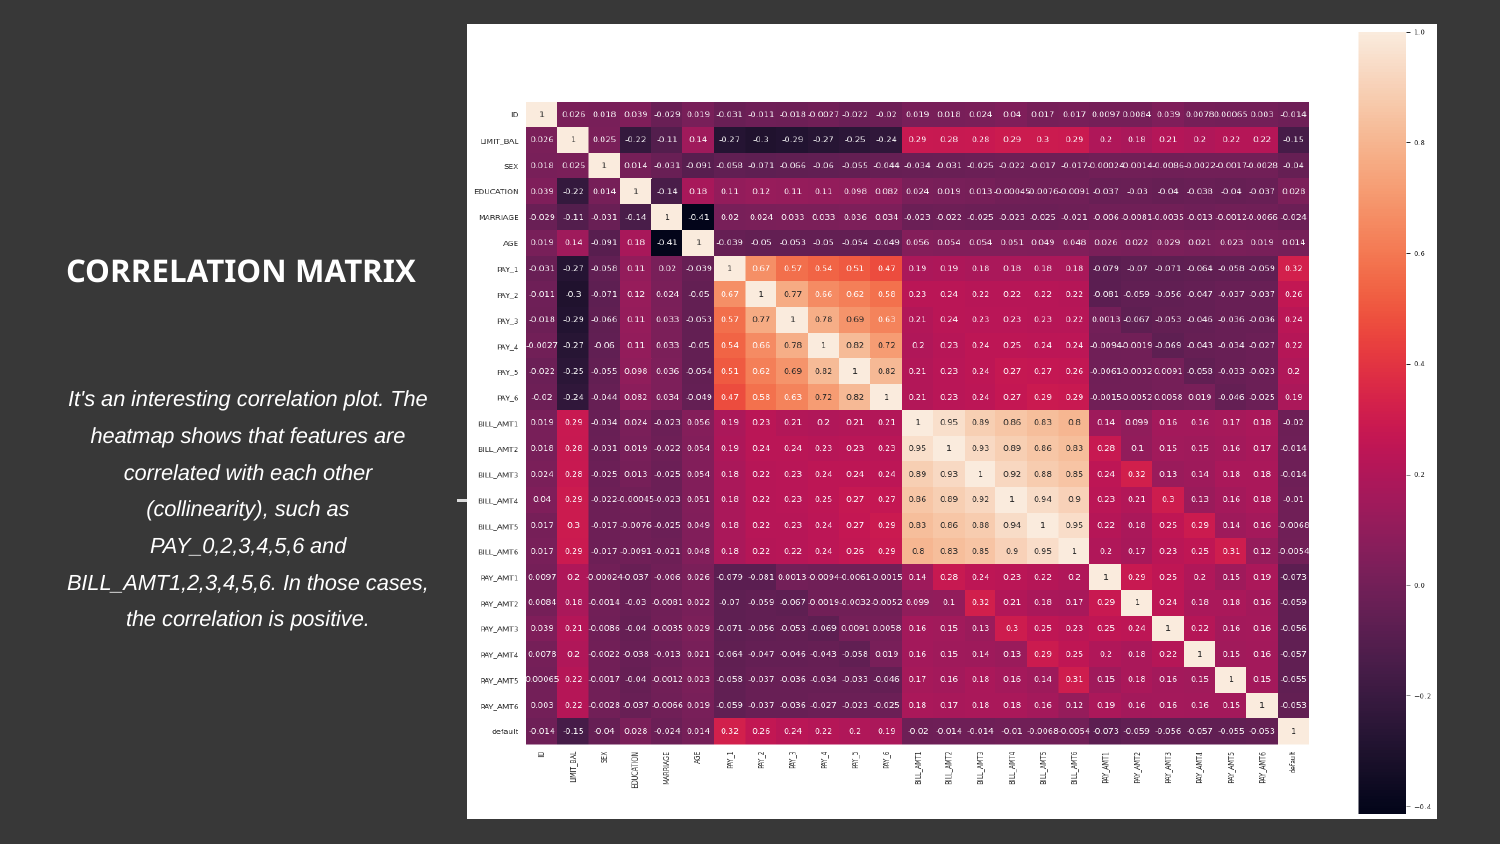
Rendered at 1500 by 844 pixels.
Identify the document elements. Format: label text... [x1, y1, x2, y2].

picture [467, 24, 1437, 819]
text_box CORRELATION MATRIX [51, 236, 446, 304]
text_box It's an interesting correlation plot. The heatmap shows that features are correlated with each other (collinearity), such as PAY_0,2,3,4,5,6 and BILL_AMT1,2,3,4,5,6. In those cases, the correlation is positive. [51, 359, 446, 686]
